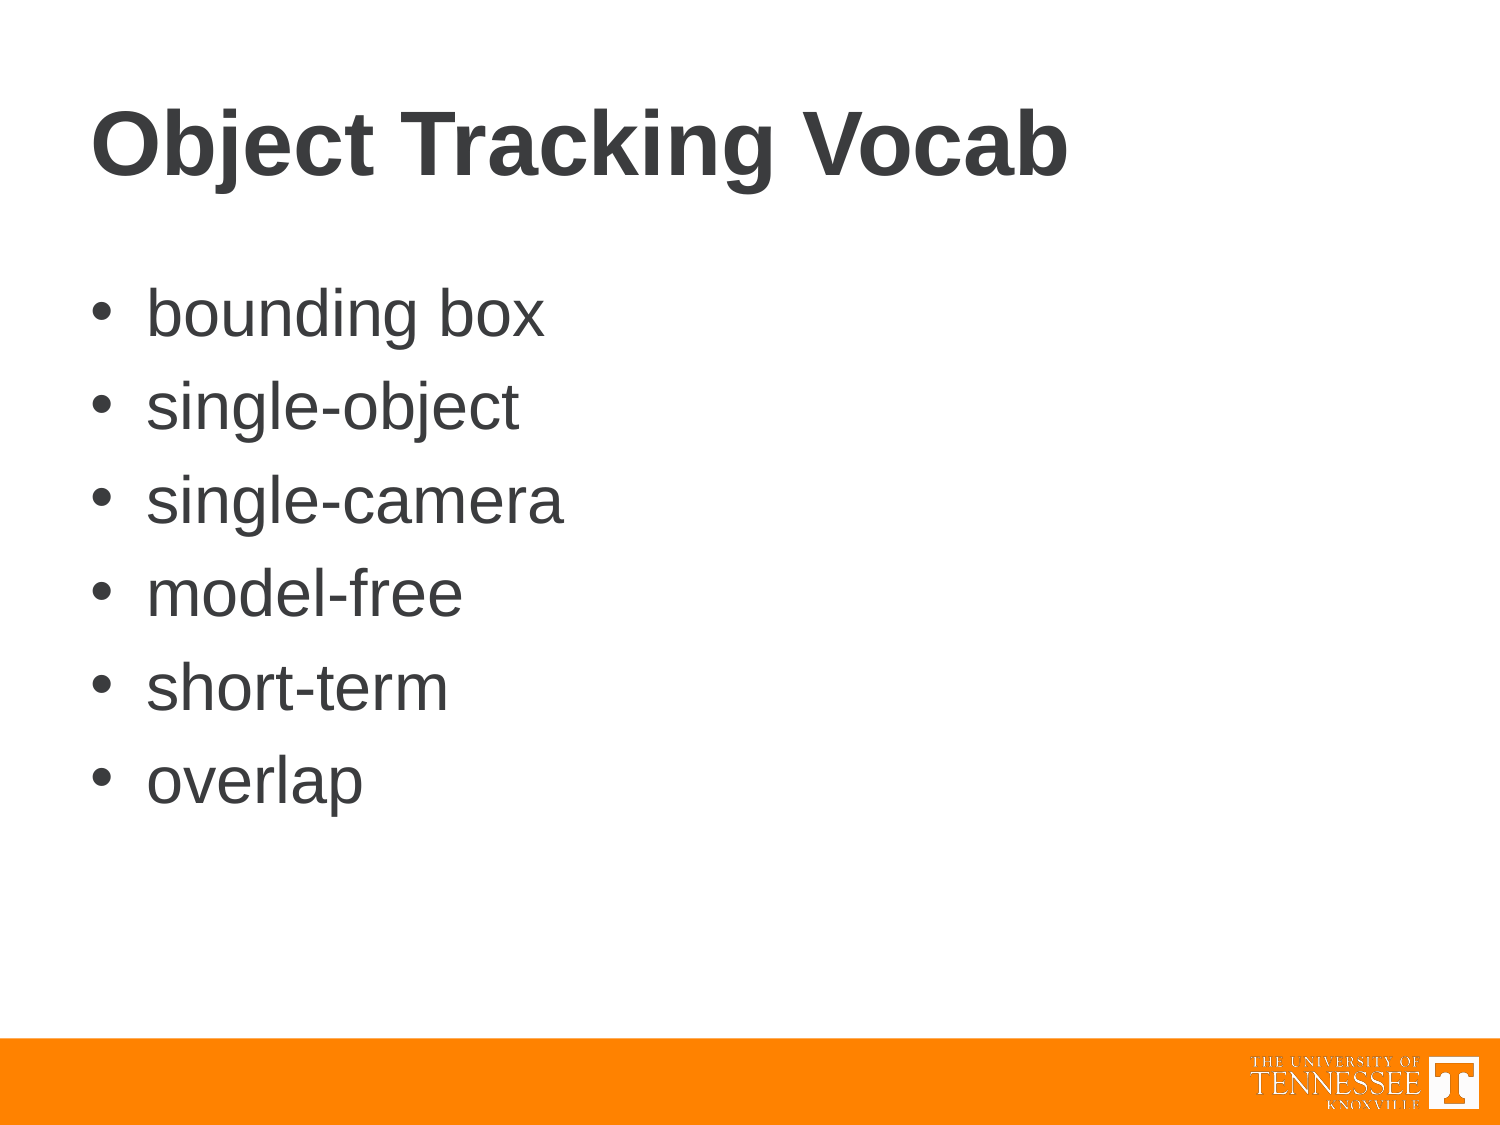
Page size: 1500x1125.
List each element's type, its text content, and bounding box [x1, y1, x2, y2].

list bounding box single-object single-camera model-free short-term overlap [75, 262, 1425, 1005]
title Object Tracking Vocab [75, 45, 1425, 233]
picture [1250, 1056, 1479, 1109]
